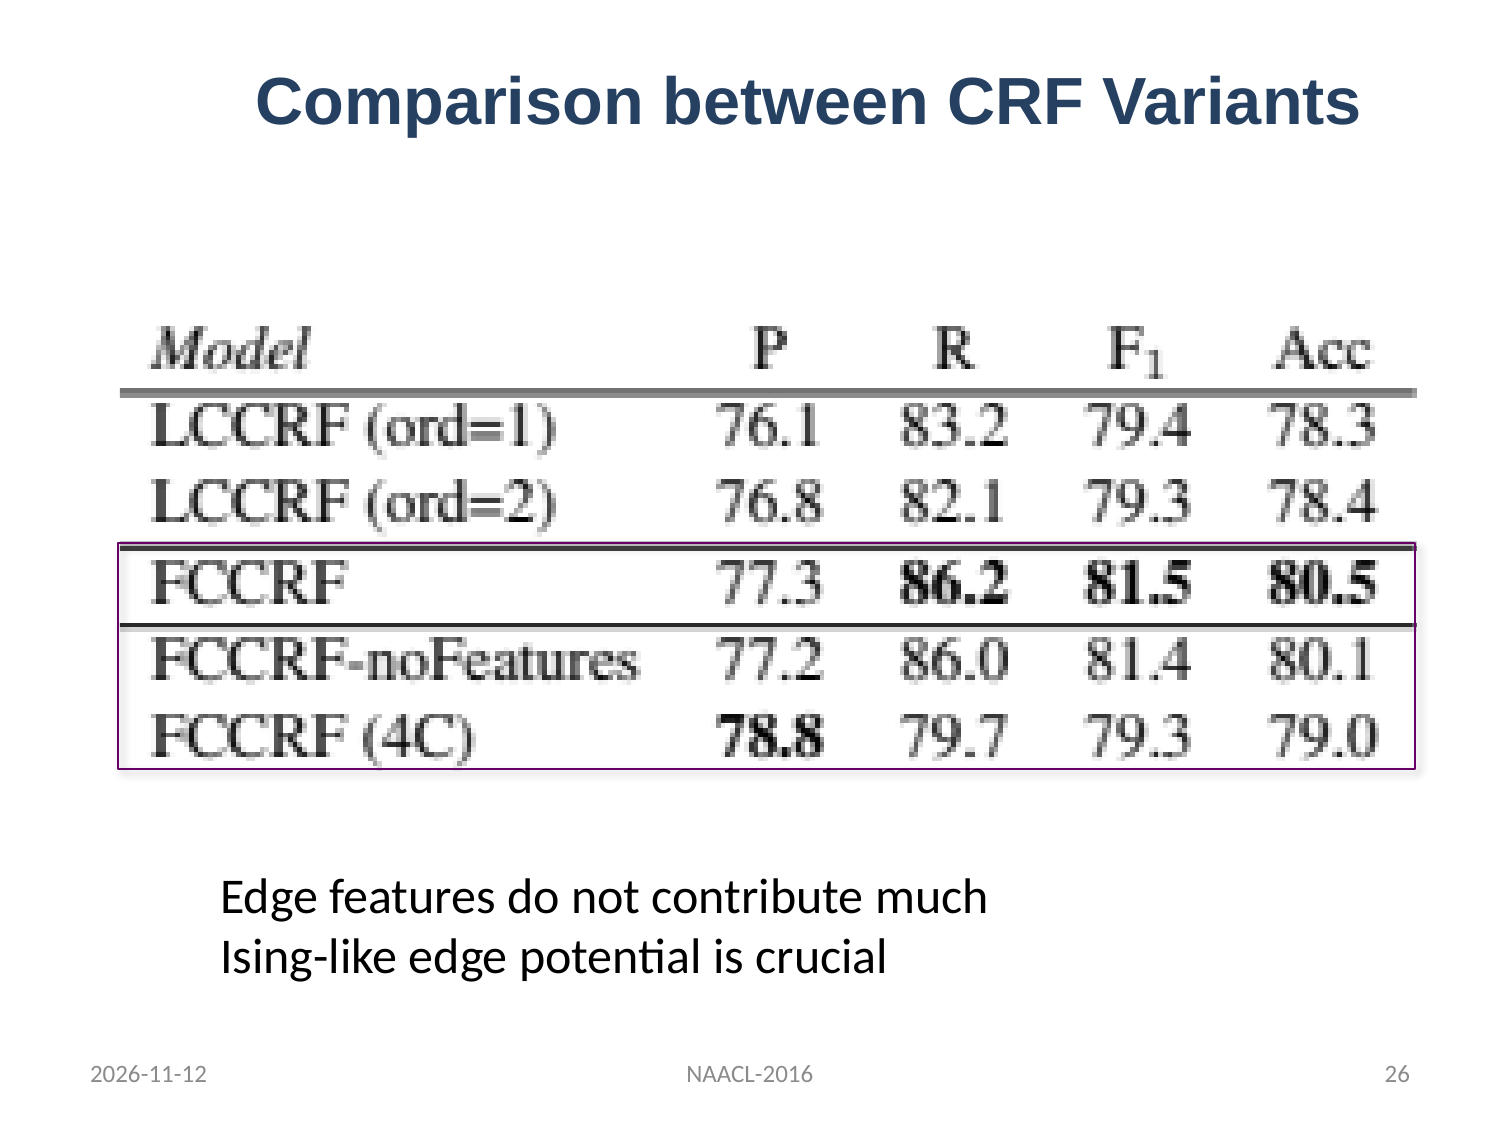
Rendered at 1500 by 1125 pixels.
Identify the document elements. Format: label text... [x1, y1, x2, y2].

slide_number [75, 1042, 425, 1103]
list Comparison between CRF Variants [205, 50, 1395, 207]
text_box Edge features do not contribute much Ising-like edge potential is crucial [205, 856, 1233, 992]
picture [119, 317, 1418, 772]
slide_number 26 [1074, 1042, 1425, 1103]
footer NAACL-2016 [512, 1042, 988, 1103]
